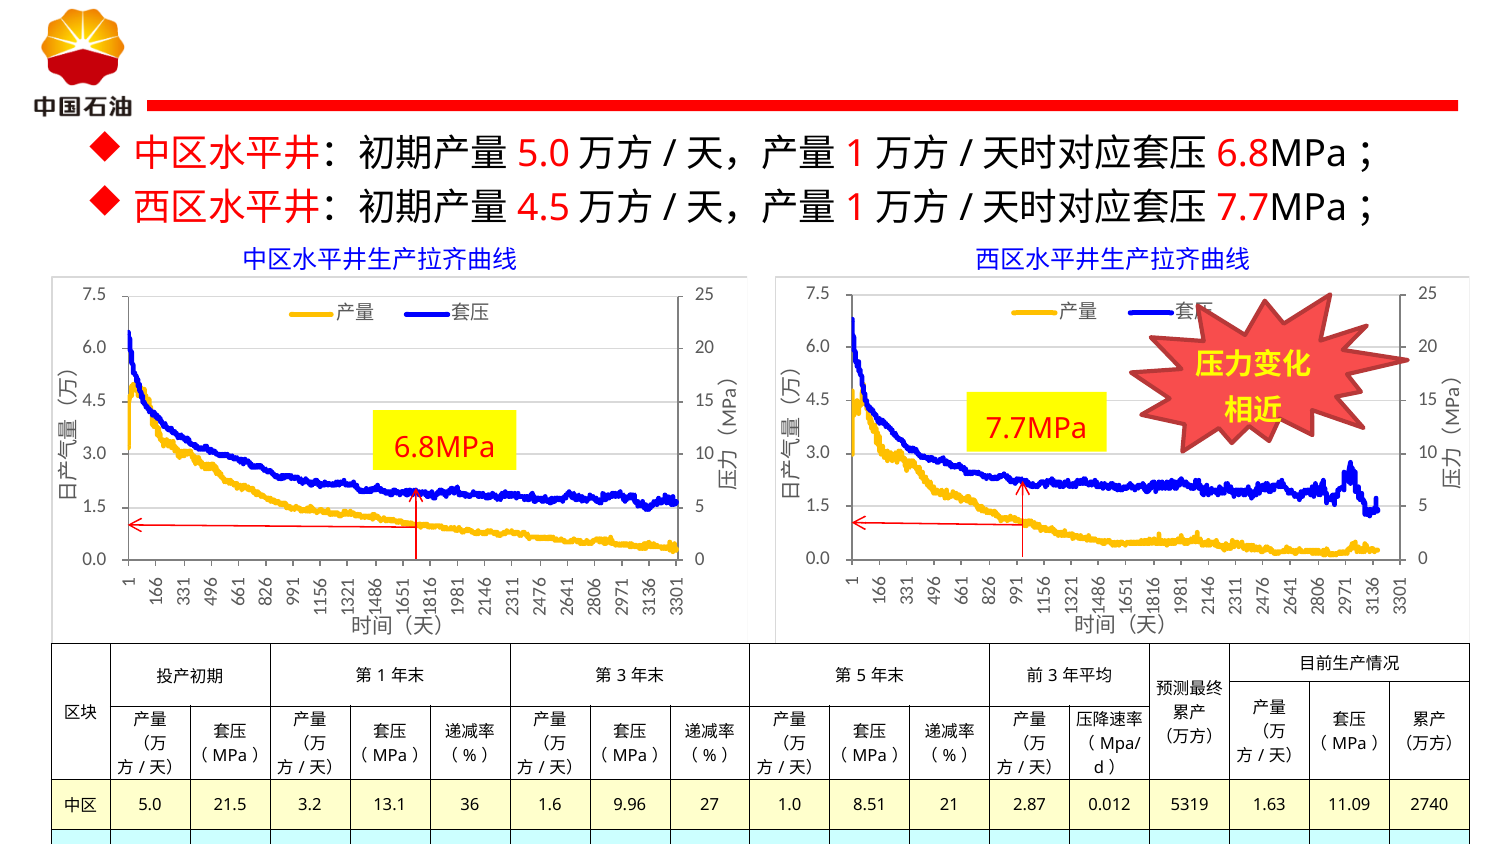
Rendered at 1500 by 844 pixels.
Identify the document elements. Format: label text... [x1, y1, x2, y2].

table_cell 11.09 [1310, 780, 1389, 829]
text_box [127, 524, 418, 528]
table_cell 9.96 [591, 780, 670, 829]
table_cell 5.0 [111, 780, 190, 829]
table_cell 8.47 [1310, 830, 1389, 844]
table_cell 1.0 [750, 780, 829, 829]
table_header 第3年末 [511, 651, 749, 706]
table_cell 套压 （MPa） [591, 707, 670, 779]
table_cell 36 [431, 780, 510, 829]
table_header 投产初期 [111, 653, 270, 706]
table_cell 产量 （万方/天） [750, 707, 829, 779]
table_cell 10.9 [351, 830, 430, 844]
table_header 第1年末 [271, 653, 510, 706]
table_cell 13.1 [351, 780, 430, 829]
table_cell 25 [910, 830, 989, 844]
table_cell 2740 [1390, 780, 1469, 829]
table_cell 33 [671, 830, 749, 844]
table_cell 产量 （万方/天） [1230, 682, 1309, 779]
table_cell 产量 （万方/天） [111, 707, 190, 779]
table_cell 套压 （MPa） [830, 707, 909, 779]
table_cell 0.5 [750, 830, 829, 844]
picture [32, 8, 133, 118]
table_cell 2.23 [990, 830, 1069, 844]
table_cell 2785 [1390, 830, 1469, 844]
table_cell 1.63 [1230, 780, 1309, 829]
table_cell 压降速率（Mpa/d） [1070, 707, 1149, 779]
text_box 中区水平井生产拉齐曲线 [80, 236, 681, 274]
table_header 预测最终累产 （万方） [1150, 653, 1229, 779]
text_box 中区水平井：初期产量5.0万方/天，产量1万方/天时对应套压6.8MPa； 西区水平井：初期产量4.5万方/天，产量1万方/天时对应套压7.7MPa； [71, 112, 1424, 236]
table_header 第5年末 [750, 644, 989, 706]
table_cell 西区 [52, 830, 110, 844]
table_cell 中区 [52, 780, 110, 829]
table_cell 递减率 （%） [671, 707, 749, 779]
table_cell 递减率 （%） [431, 707, 510, 779]
table_cell 21 [910, 780, 989, 829]
table_cell 0.012 [1070, 780, 1149, 829]
table_cell 8.51 [830, 780, 909, 829]
picture [50, 275, 748, 644]
table_cell 22.0 [191, 830, 270, 844]
table_cell 4.5 [111, 830, 190, 844]
table_cell 2.87 [990, 780, 1069, 829]
table_cell 0.59 [1230, 830, 1309, 844]
table_cell 产量 （万方/天） [990, 707, 1069, 779]
table_cell 44 [431, 830, 510, 844]
table_cell 套压 （MPa） [351, 707, 430, 779]
table_cell 21.5 [191, 780, 270, 829]
table_cell 4628 [1150, 830, 1229, 844]
table_cell 8.29 [591, 830, 670, 844]
table_cell 2.5 [271, 830, 350, 844]
table_cell 累产 （万方） [1390, 682, 1469, 779]
table_cell 5319 [1150, 780, 1229, 829]
table_cell 0.014 [1070, 830, 1149, 844]
table_cell 27 [671, 780, 749, 829]
table_cell 3.2 [271, 780, 350, 829]
table_cell 套压 （MPa） [191, 707, 270, 779]
table_cell 1.0 [511, 830, 590, 844]
table_header 前3年平均 [990, 653, 1149, 706]
picture [774, 275, 1470, 644]
table_cell 1.6 [511, 780, 590, 829]
table_cell 产量 （万方/天） [271, 707, 350, 779]
table_cell 7.07 [830, 830, 909, 844]
table_cell 递减率 （%） [910, 707, 989, 779]
text_box 西区水平井生产拉齐曲线 [812, 236, 1414, 274]
table_header 区块 [52, 652, 110, 779]
table_header 目前生产情况 [1230, 652, 1469, 681]
table_cell 套压 （MPa） [1310, 682, 1389, 779]
table_cell 产量 （万方/天） [511, 707, 590, 779]
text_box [851, 522, 1024, 526]
